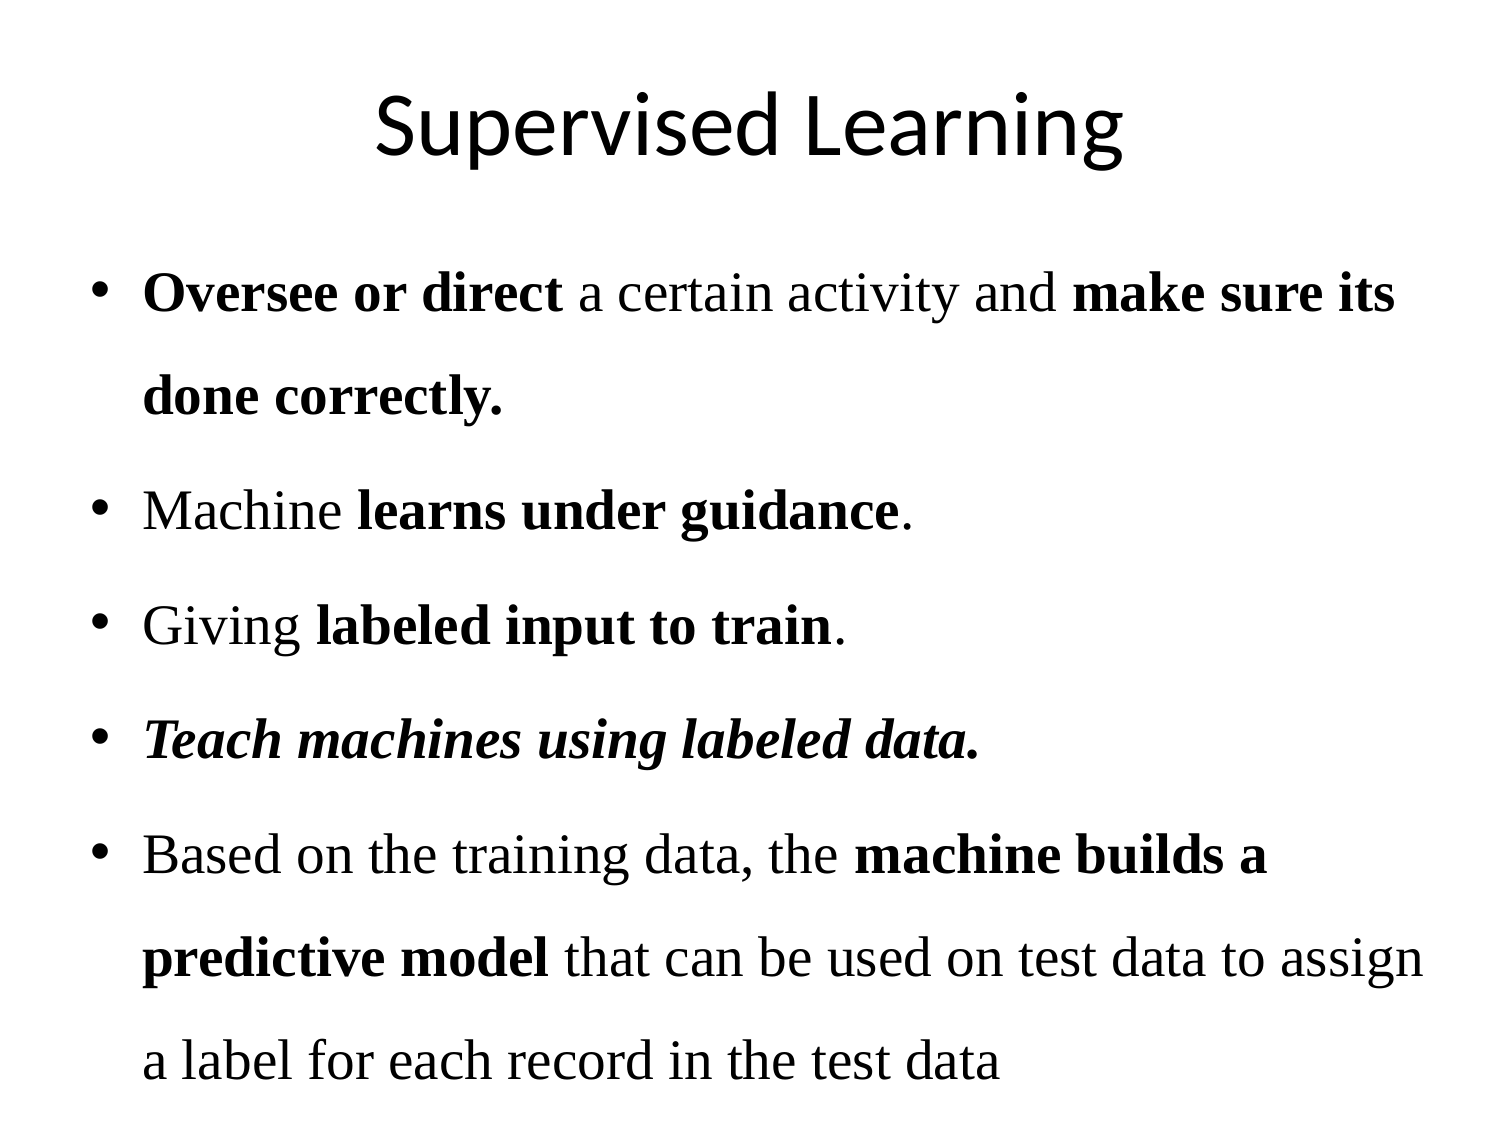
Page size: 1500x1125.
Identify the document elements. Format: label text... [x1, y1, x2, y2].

title Supervised Learning [75, 24, 1425, 212]
list Oversee or direct a certain activity and make sure its done correctly. Machine learns under guidance. Giving labeled input to train. Teach machines using labeled data. Based on the training data, the machine builds a predictive model that can be used on test data to assign a label for each record in the test data [75, 212, 1450, 1100]
